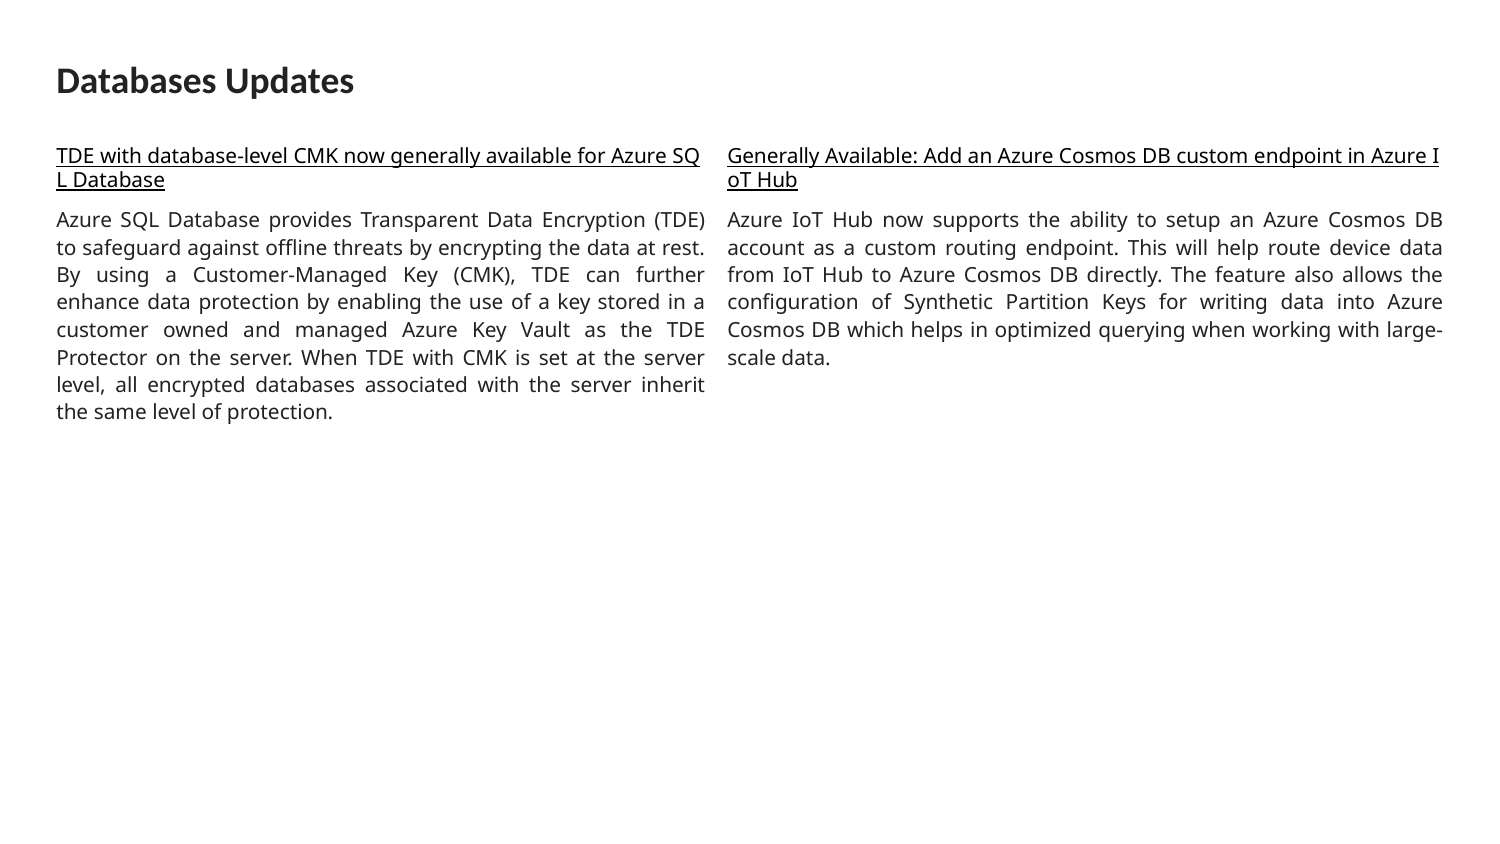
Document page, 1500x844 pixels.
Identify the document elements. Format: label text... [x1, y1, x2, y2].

list TDE with database-level CMK now generally available for Azure SQL Database Azure SQL Database provides Transparent Data Encryption (TDE) to safeguard against offline threats by encrypting the data at rest. By using a Customer-Managed Key (CMK), TDE can further enhance data protection by enabling the use of a key stored in a customer owned and managed Azure Key Vault as the TDE Protector on the server. When TDE with CMK is set at the server level, all encrypted databases associated with the server inherit the same level of protection. [56, 140, 706, 760]
list Generally Available: Add an Azure Cosmos DB custom endpoint in Azure IoT Hub Azure IoT Hub now supports the ability to setup an Azure Cosmos DB account as a custom routing endpoint. This will help route device data from IoT Hub to Azure Cosmos DB directly. The feature also allows the configuration of Synthetic Partition Keys for writing data into Azure Cosmos DB which helps in optimized querying when working with large-scale data. [727, 140, 1444, 760]
title Databases Updates [56, 56, 1444, 113]
